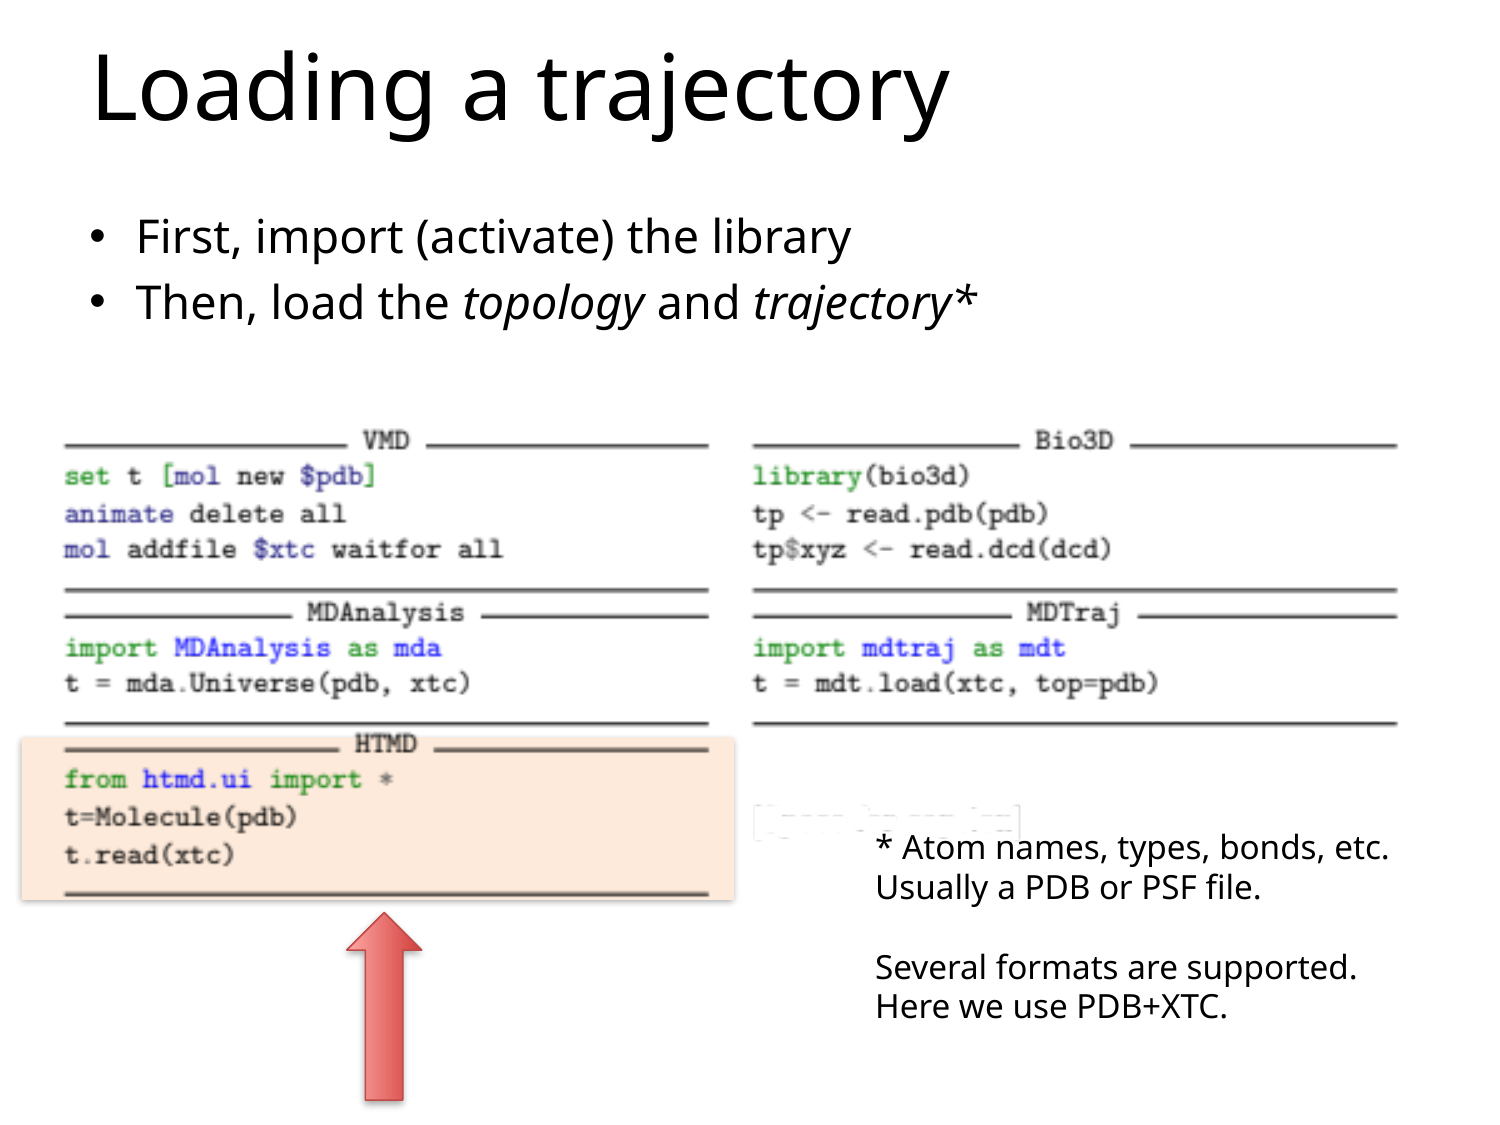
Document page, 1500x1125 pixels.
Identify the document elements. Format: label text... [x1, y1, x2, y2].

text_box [21, 412, 1427, 1101]
list First, import (activate) the library Then, load the topology and trajectory* [74, 199, 1425, 338]
title Loading a trajectory [75, 12, 1425, 155]
